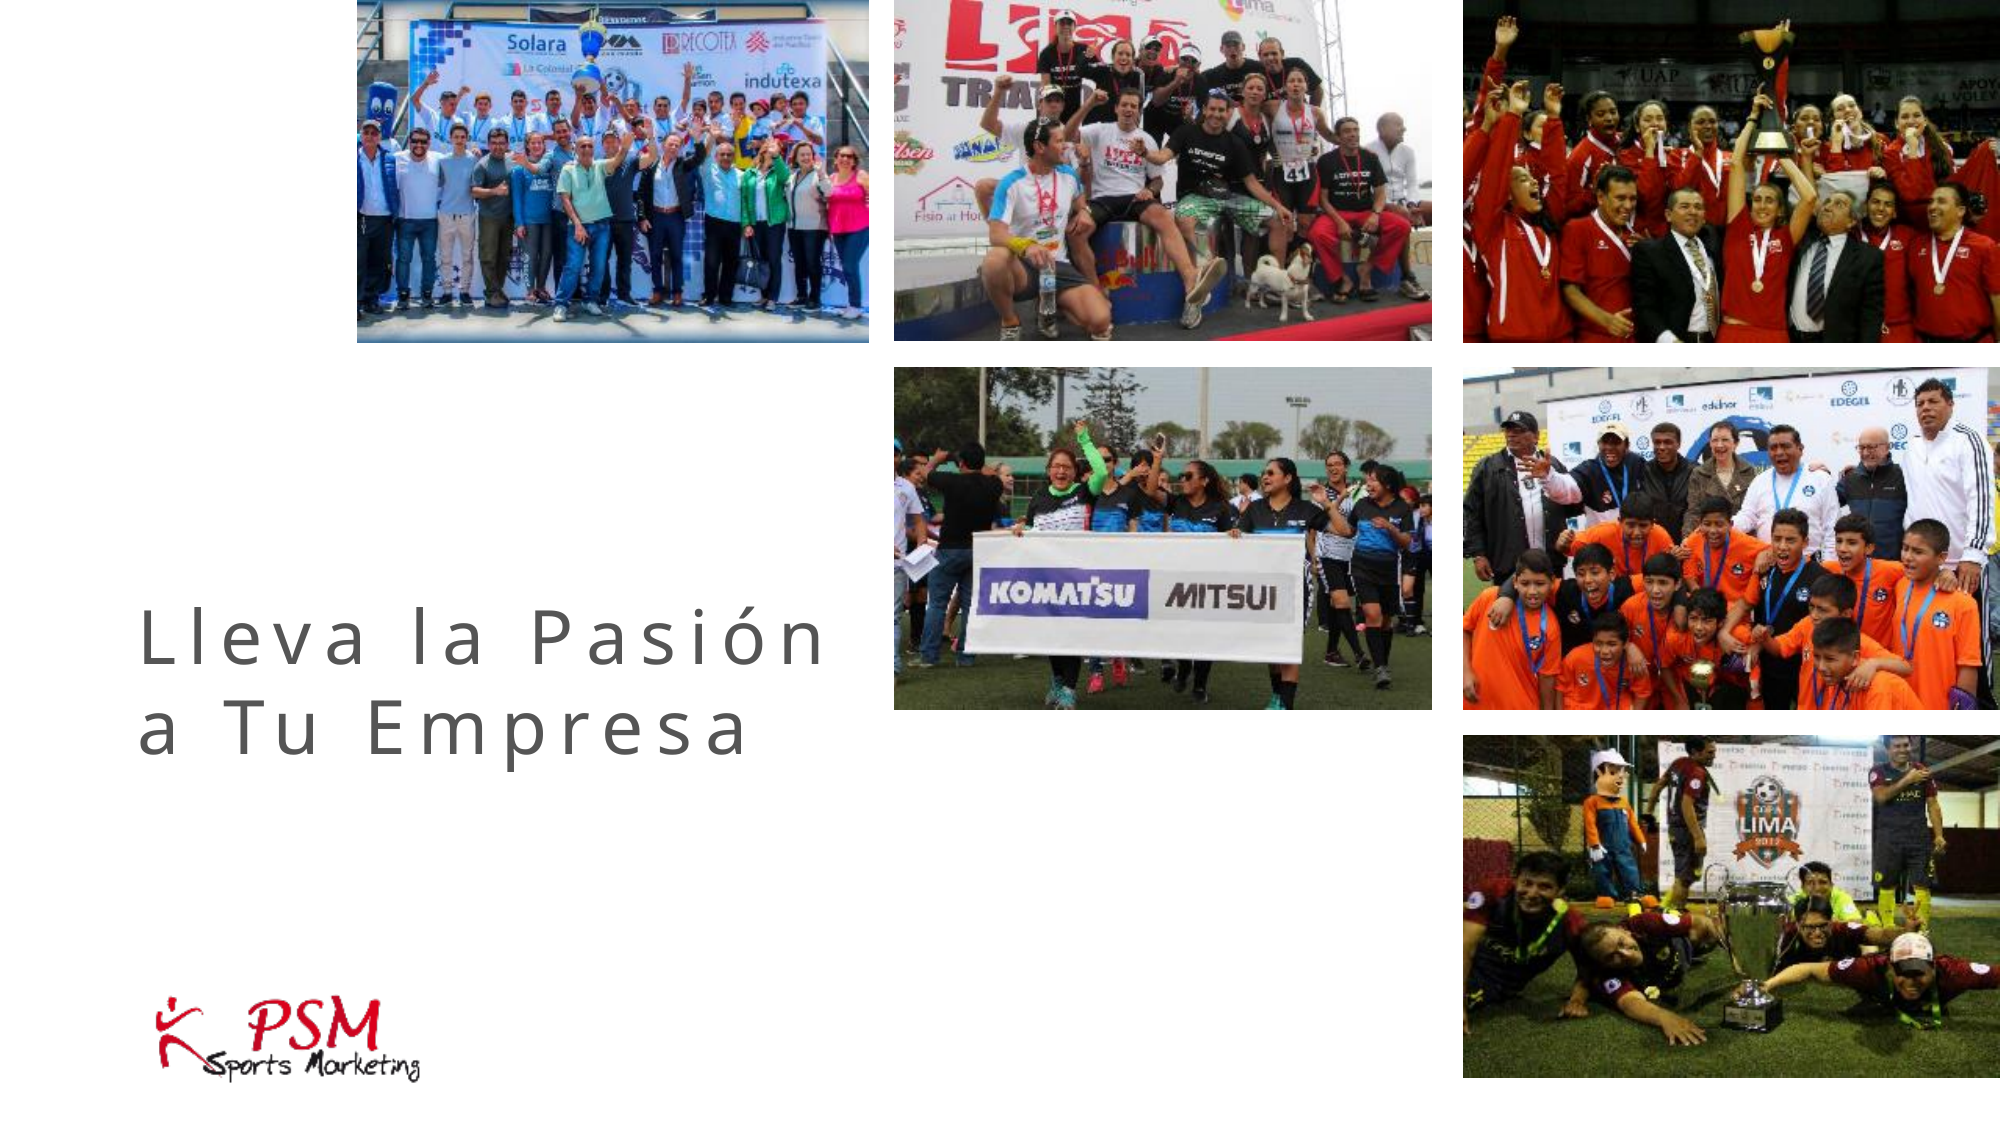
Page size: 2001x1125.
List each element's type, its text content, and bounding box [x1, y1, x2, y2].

picture [1463, 0, 2000, 343]
text_box Lleva la Pasión a Tu Empresa [122, 582, 863, 778]
picture [1463, 367, 2000, 710]
picture [894, 0, 1432, 343]
picture [356, 0, 869, 343]
picture [122, 993, 454, 1086]
picture [894, 367, 1432, 710]
picture [1463, 734, 2000, 1078]
